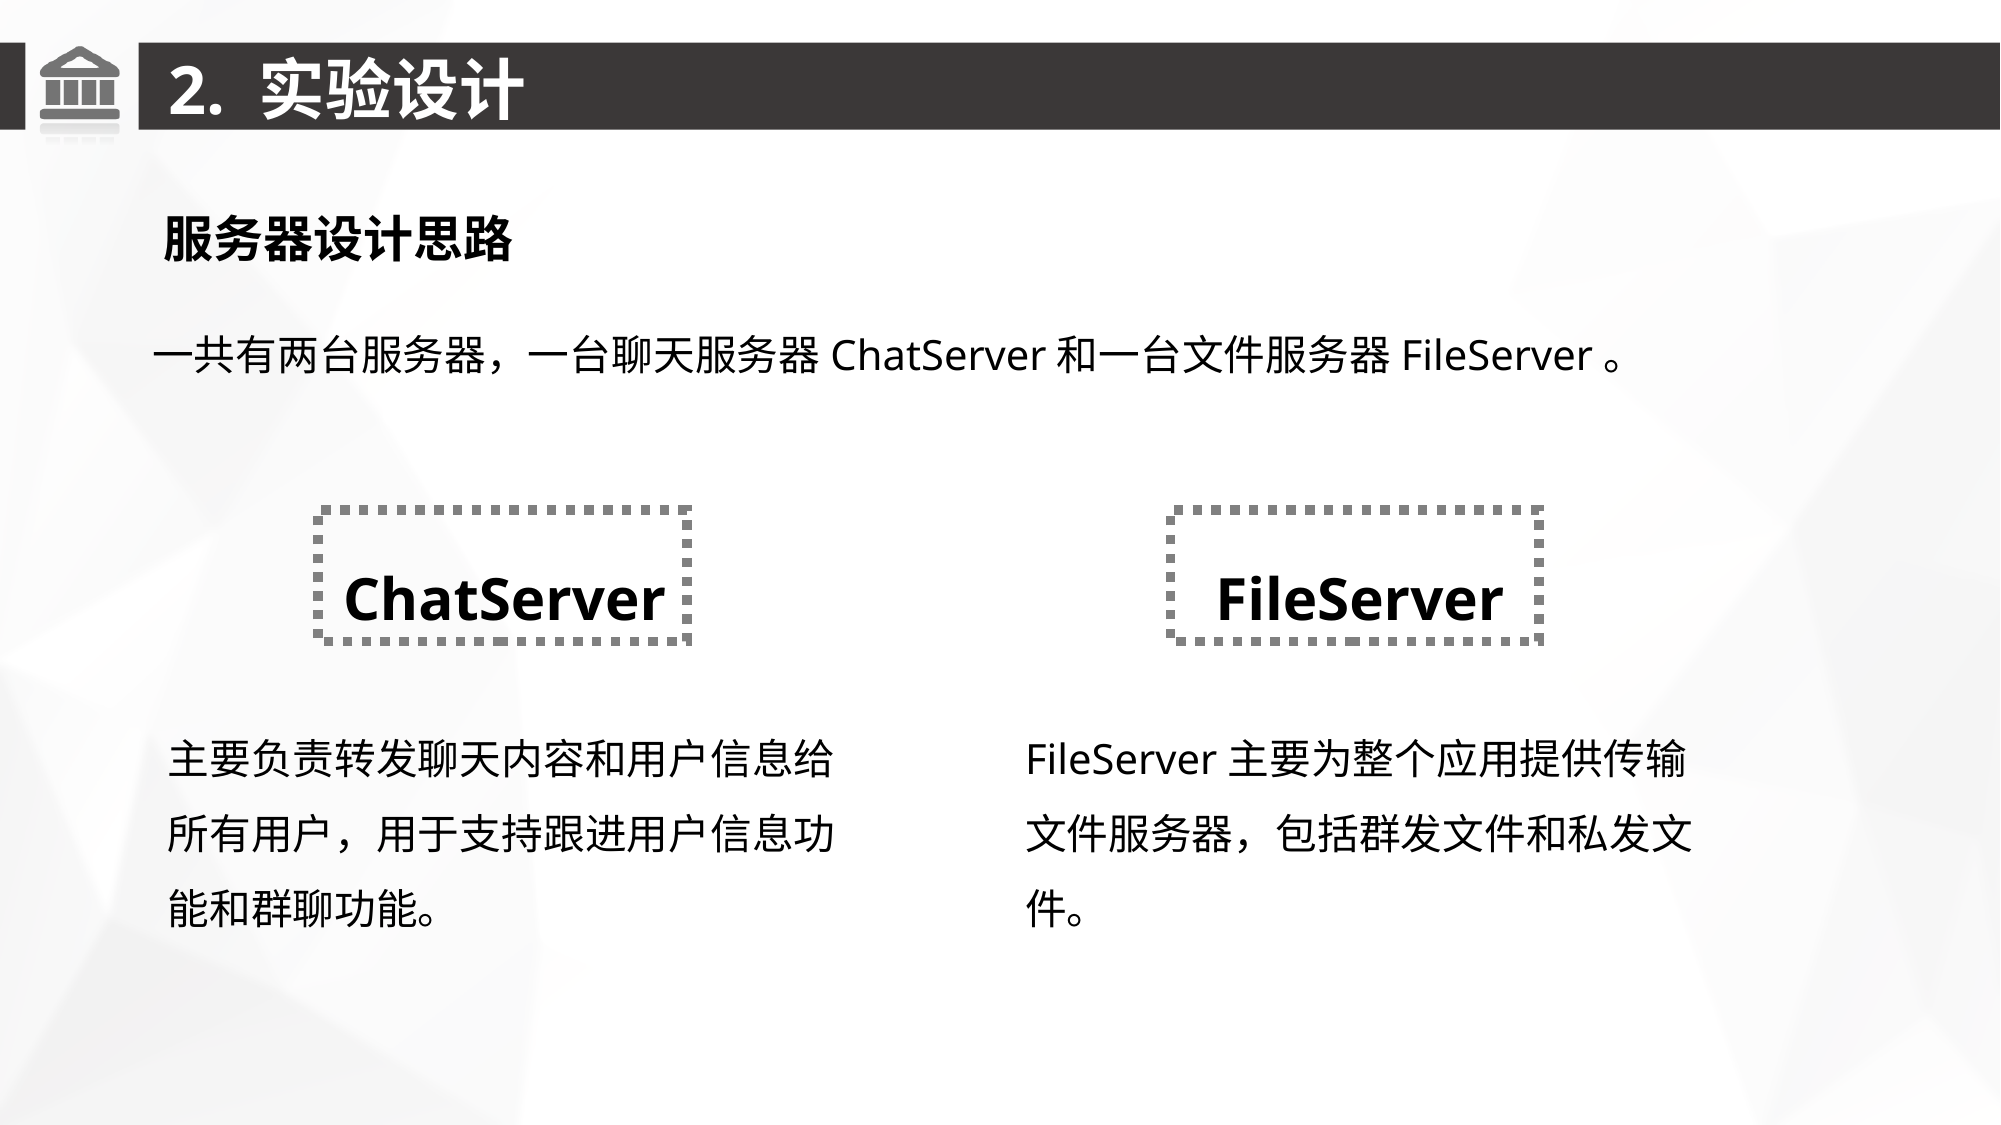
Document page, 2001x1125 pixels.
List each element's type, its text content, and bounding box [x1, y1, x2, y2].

text_box 2. 实验设计 [153, 40, 541, 136]
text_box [318, 485, 687, 642]
text_box FileServer主要为整个应用提供传输文件服务器，包括群发文件和私发文件。 [1010, 700, 1710, 941]
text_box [1170, 485, 1540, 642]
text_box 一共有两台服务器，一台聊天服务器ChatServer和一台文件服务器FileServer。 [137, 321, 1660, 387]
text_box 主要负责转发聊天内容和用户信息给所有用户，用于支持跟进用户信息功能和群聊功能。 [152, 700, 853, 941]
text_box 服务器设计思路 [148, 200, 614, 275]
